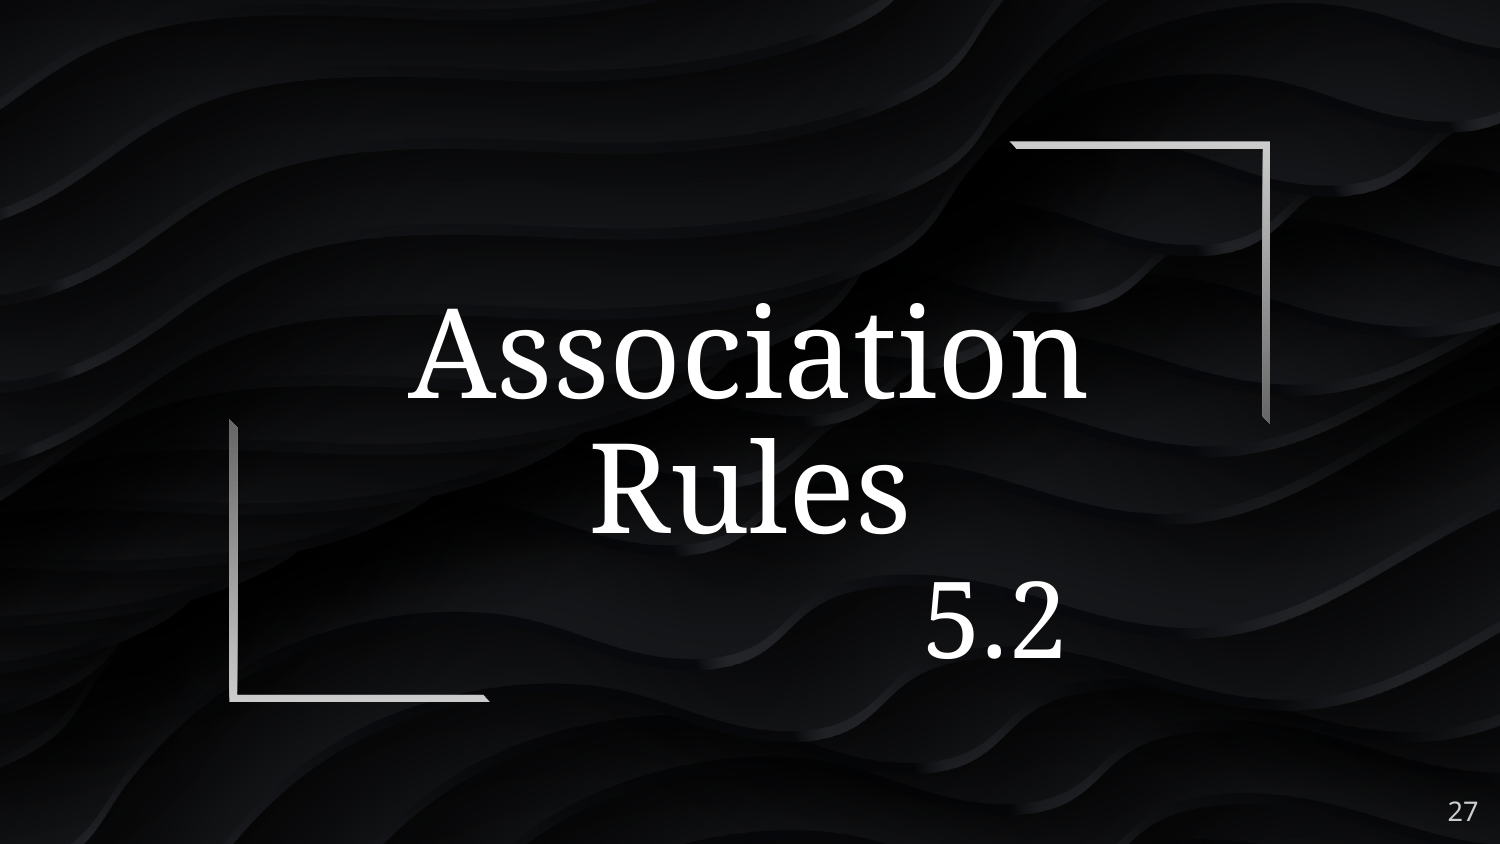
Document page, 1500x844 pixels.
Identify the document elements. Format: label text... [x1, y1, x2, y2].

title Association Rules [268, 252, 1232, 600]
picture [0, 0, 1500, 844]
slide_number 27 [1403, 779, 1494, 844]
text_box [229, 419, 491, 703]
text_box [1009, 141, 1271, 425]
title 5.2 [848, 526, 1142, 723]
